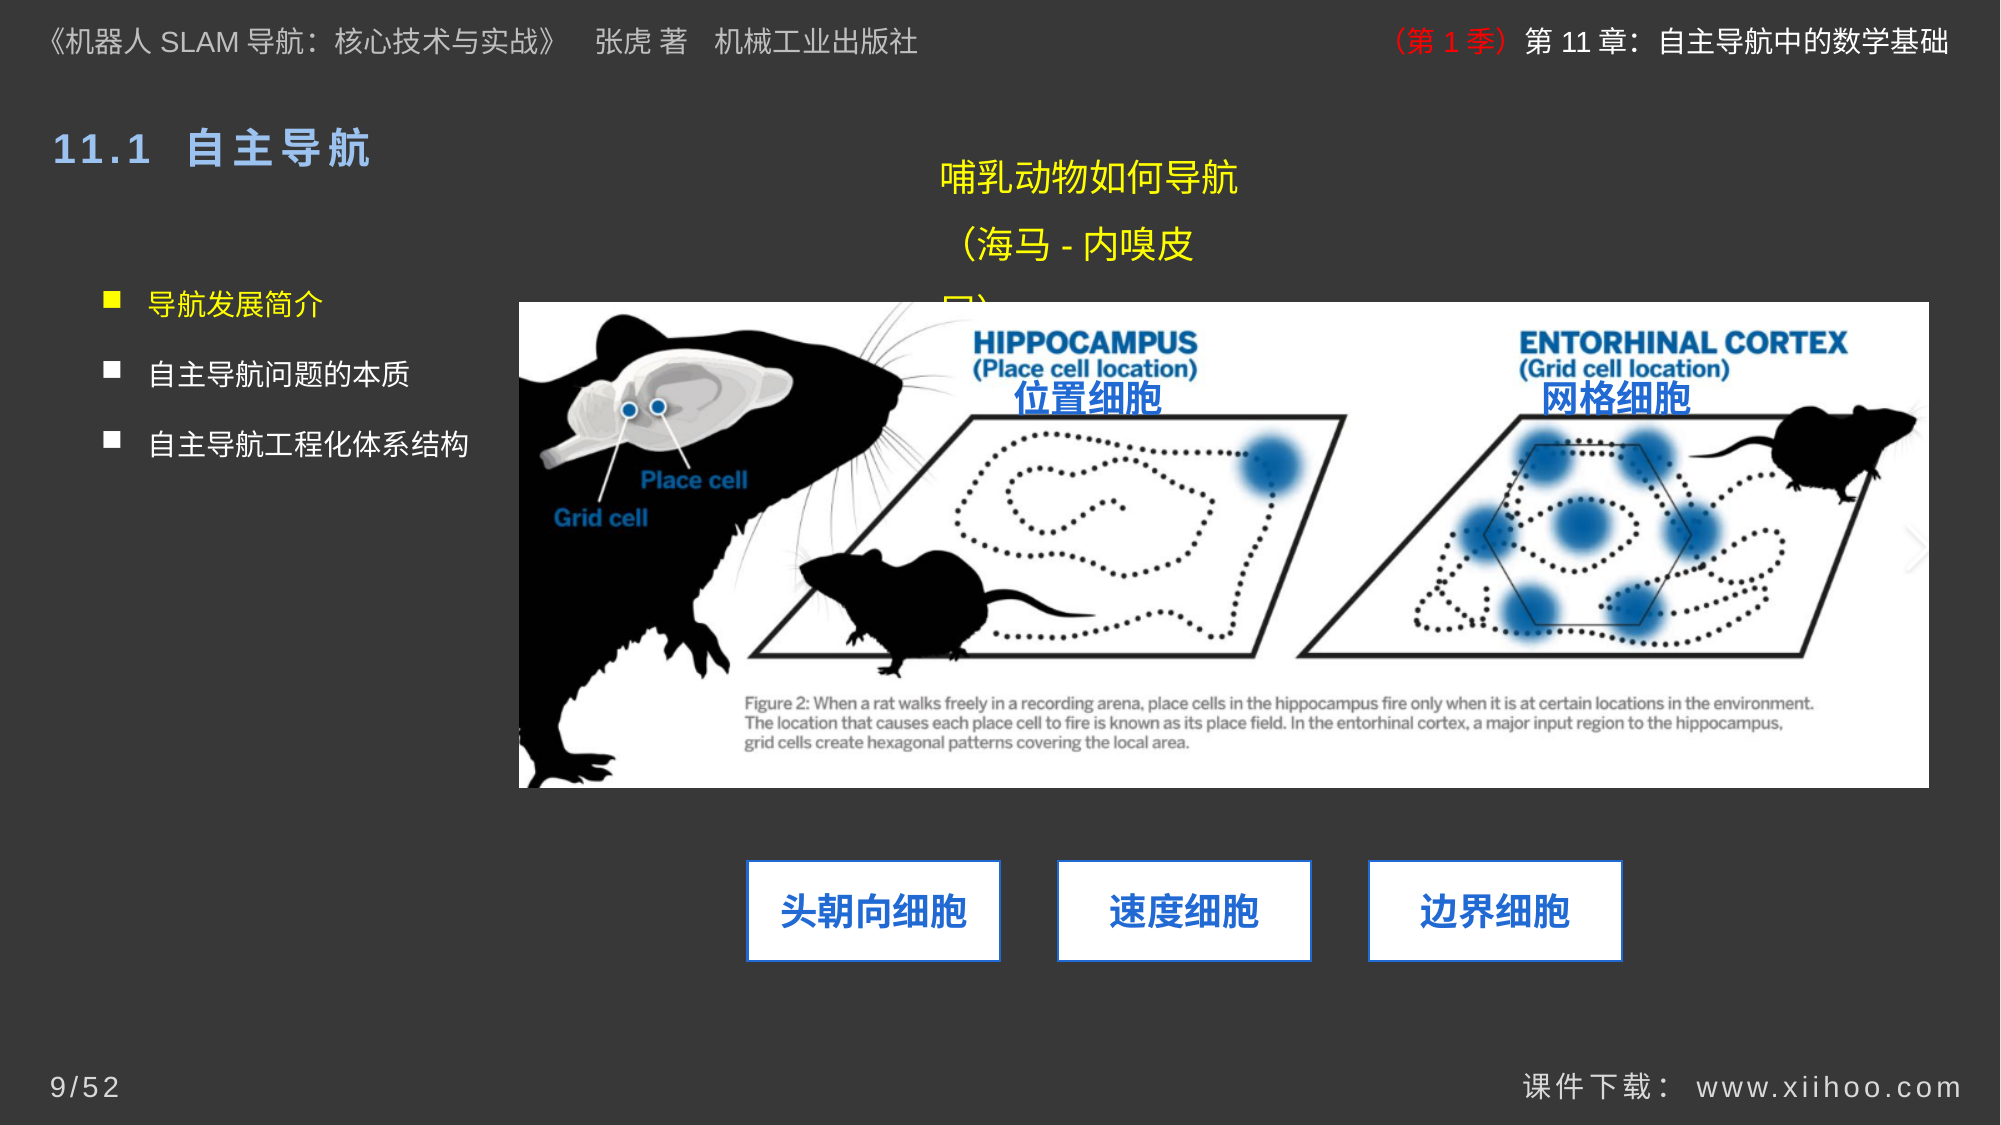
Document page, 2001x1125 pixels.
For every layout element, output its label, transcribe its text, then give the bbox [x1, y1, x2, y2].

text_box （第1季）第11章：自主导航中的数学基础 [1075, 16, 1965, 66]
text_box 导航发展简介 自主导航问题的本质 自主导航工程化体系结构 [86, 243, 524, 469]
text_box 速度细胞 [1057, 860, 1312, 962]
text_box 课件下载：www.xiihoo.com [1493, 1057, 1991, 1114]
title 11.1 自主导航 [38, 98, 620, 180]
text_box 头朝向细胞 [746, 860, 1001, 962]
text_box 《机器人SLAM导航：核心技术与实战》 张虎 著 机械工业出版社 [16, 16, 940, 66]
text_box 9/52 [34, 1060, 187, 1111]
text_box 边界细胞 [1368, 860, 1623, 962]
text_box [519, 302, 1929, 788]
text_box 哺乳动物如何导航 （海马-内嗅皮层） [924, 123, 1283, 302]
picture [0, 0, 2001, 1125]
